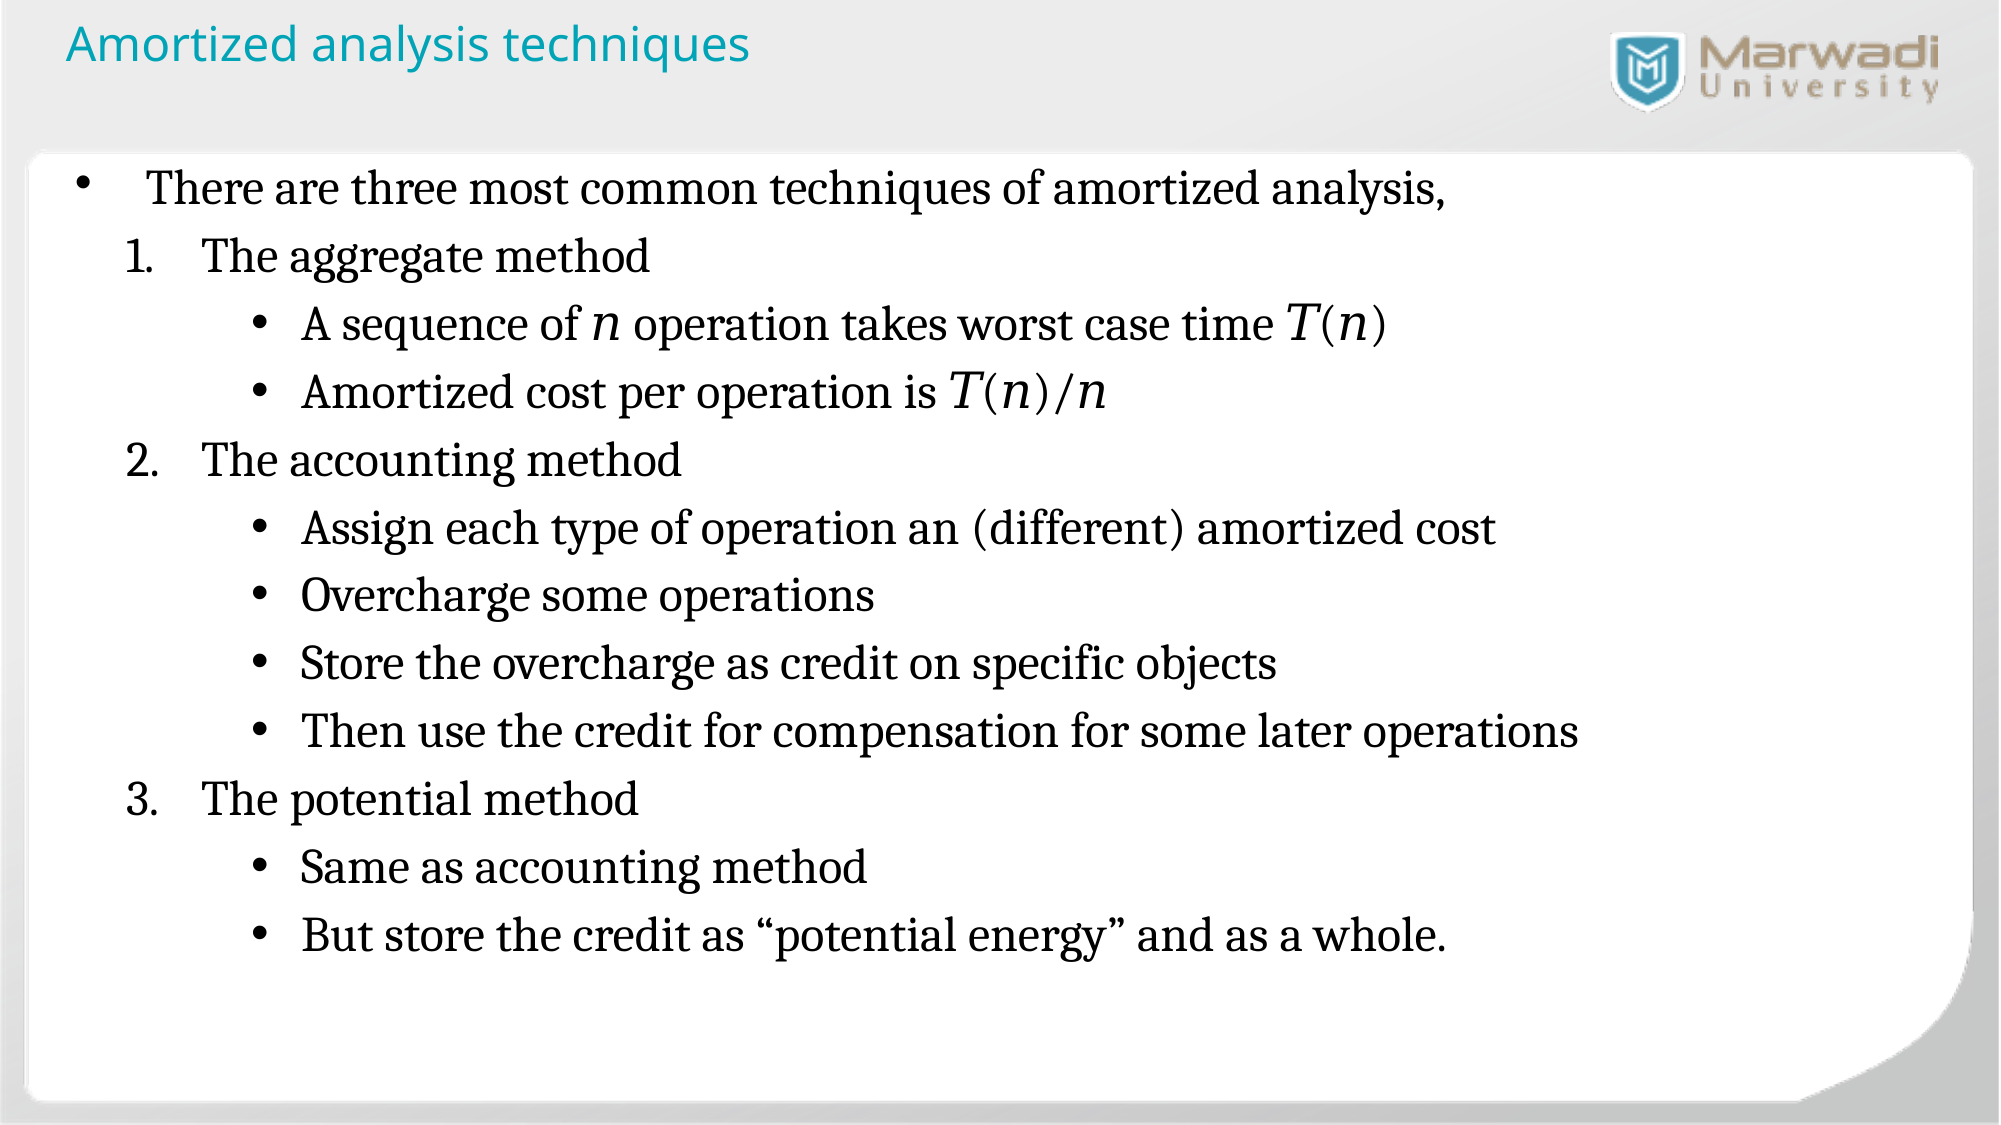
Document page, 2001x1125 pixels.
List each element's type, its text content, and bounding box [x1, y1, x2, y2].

picture [0, 0, 1999, 1125]
text_box Amortized analysis techniques [51, 0, 1449, 93]
list There are three most common techniques of amortized analysis, The aggregate method A sequence of 𝑛 operation takes worst case time 𝑇(𝑛) Amortized cost per operation is 𝑇(𝑛)/𝑛 The accounting method Assign each type of operation an (different) amortized cost Overcharge some operations Store the overcharge as credit on specific objects Then use the credit for compensation for some later operations The potential method Same as accounting method But store the credit as “potential energy” and as a whole. [51, 161, 1957, 1059]
